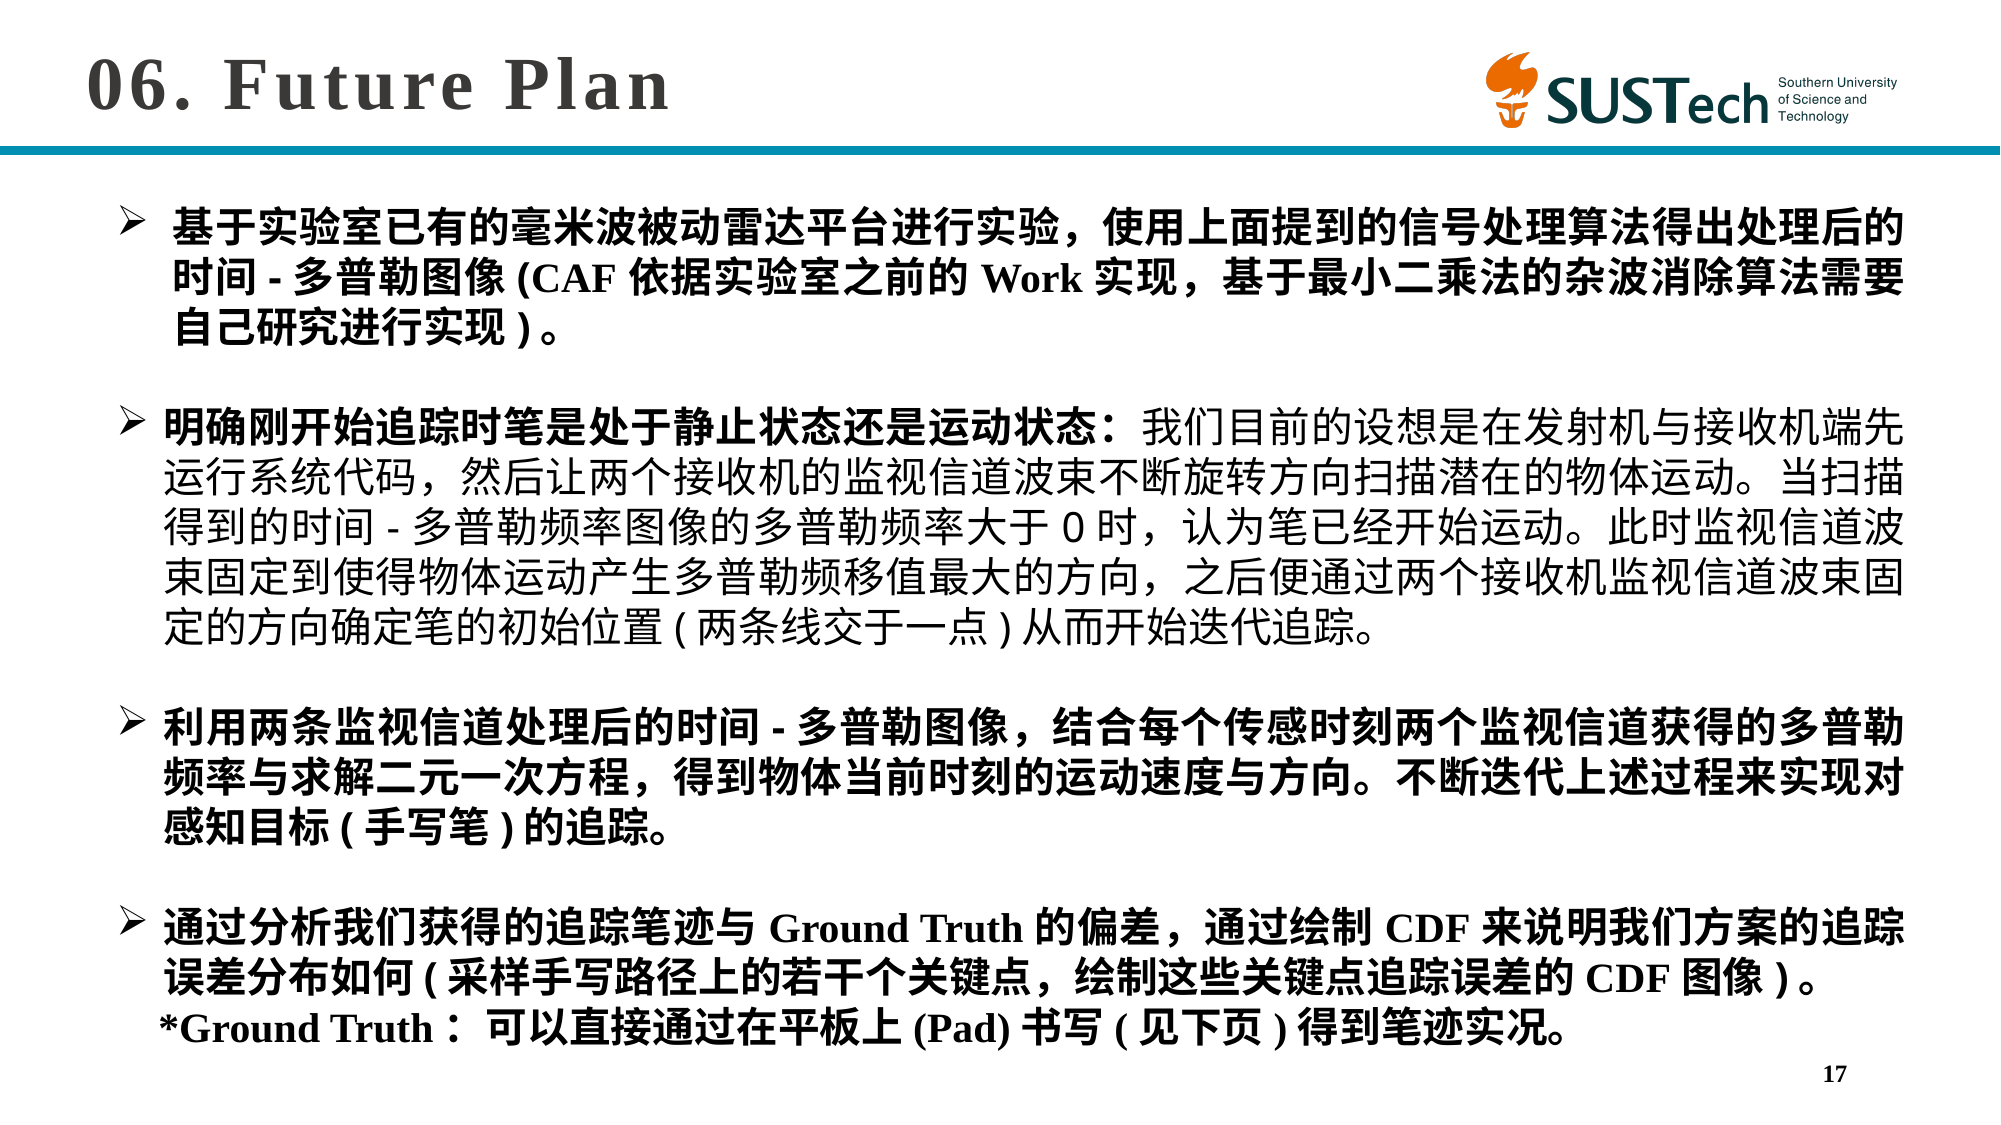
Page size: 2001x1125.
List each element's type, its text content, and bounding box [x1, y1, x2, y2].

picture [1486, 52, 1897, 129]
text_box 06. Future Plan [71, 27, 686, 132]
slide_number 17 [1412, 1042, 1863, 1103]
text_box 基于实验室已有的毫米波被动雷达平台进行实验，使用上面提到的信号处理算法得出处理后的时间-多普勒图像(CAF依据实验室之前的Work实现，基于最小二乘法的杂波消除算法需要自己研究进行实现)。 明确刚开始追踪时笔是处于静止状态还是运动状态：我们目前的设想是在发射机与接收机端先运行系统代码，然后让两个接收机的监视信道波束不断旋转方向扫描潜在的物体运动。当扫描得到的时间-多普勒频率图像的多普勒频率大于0时，认为笔已经开始运动。此时监视信道波束固定到使得物体运动产生多普勒频移值最大的方向，之后便通过两个接收机监视信道波束固定的方向确定笔的初始位置(两条线交于一点)从而开始迭代追踪。 利用两条监视信道处理后的时间-多普勒图像，结合每个传感时刻两个监视信道获得的多普勒频率与求解二元一次方程，得到物体当前时刻的运动速度与方向。不断迭代上述过程来实现对感知目标(手写笔)的追踪。 通过分析我们获得的追踪笔迹与Ground Truth的偏差，通过绘制CDF来说明我们方案的追踪误差分布如何(采样手写路径上的若干个关键点，绘制这些关键点追踪误差的CDF图像)。 *Ground Truth：可以直接通过在平板上(Pad)书写(见下页)得到笔迹实况。 [101, 192, 1921, 1125]
